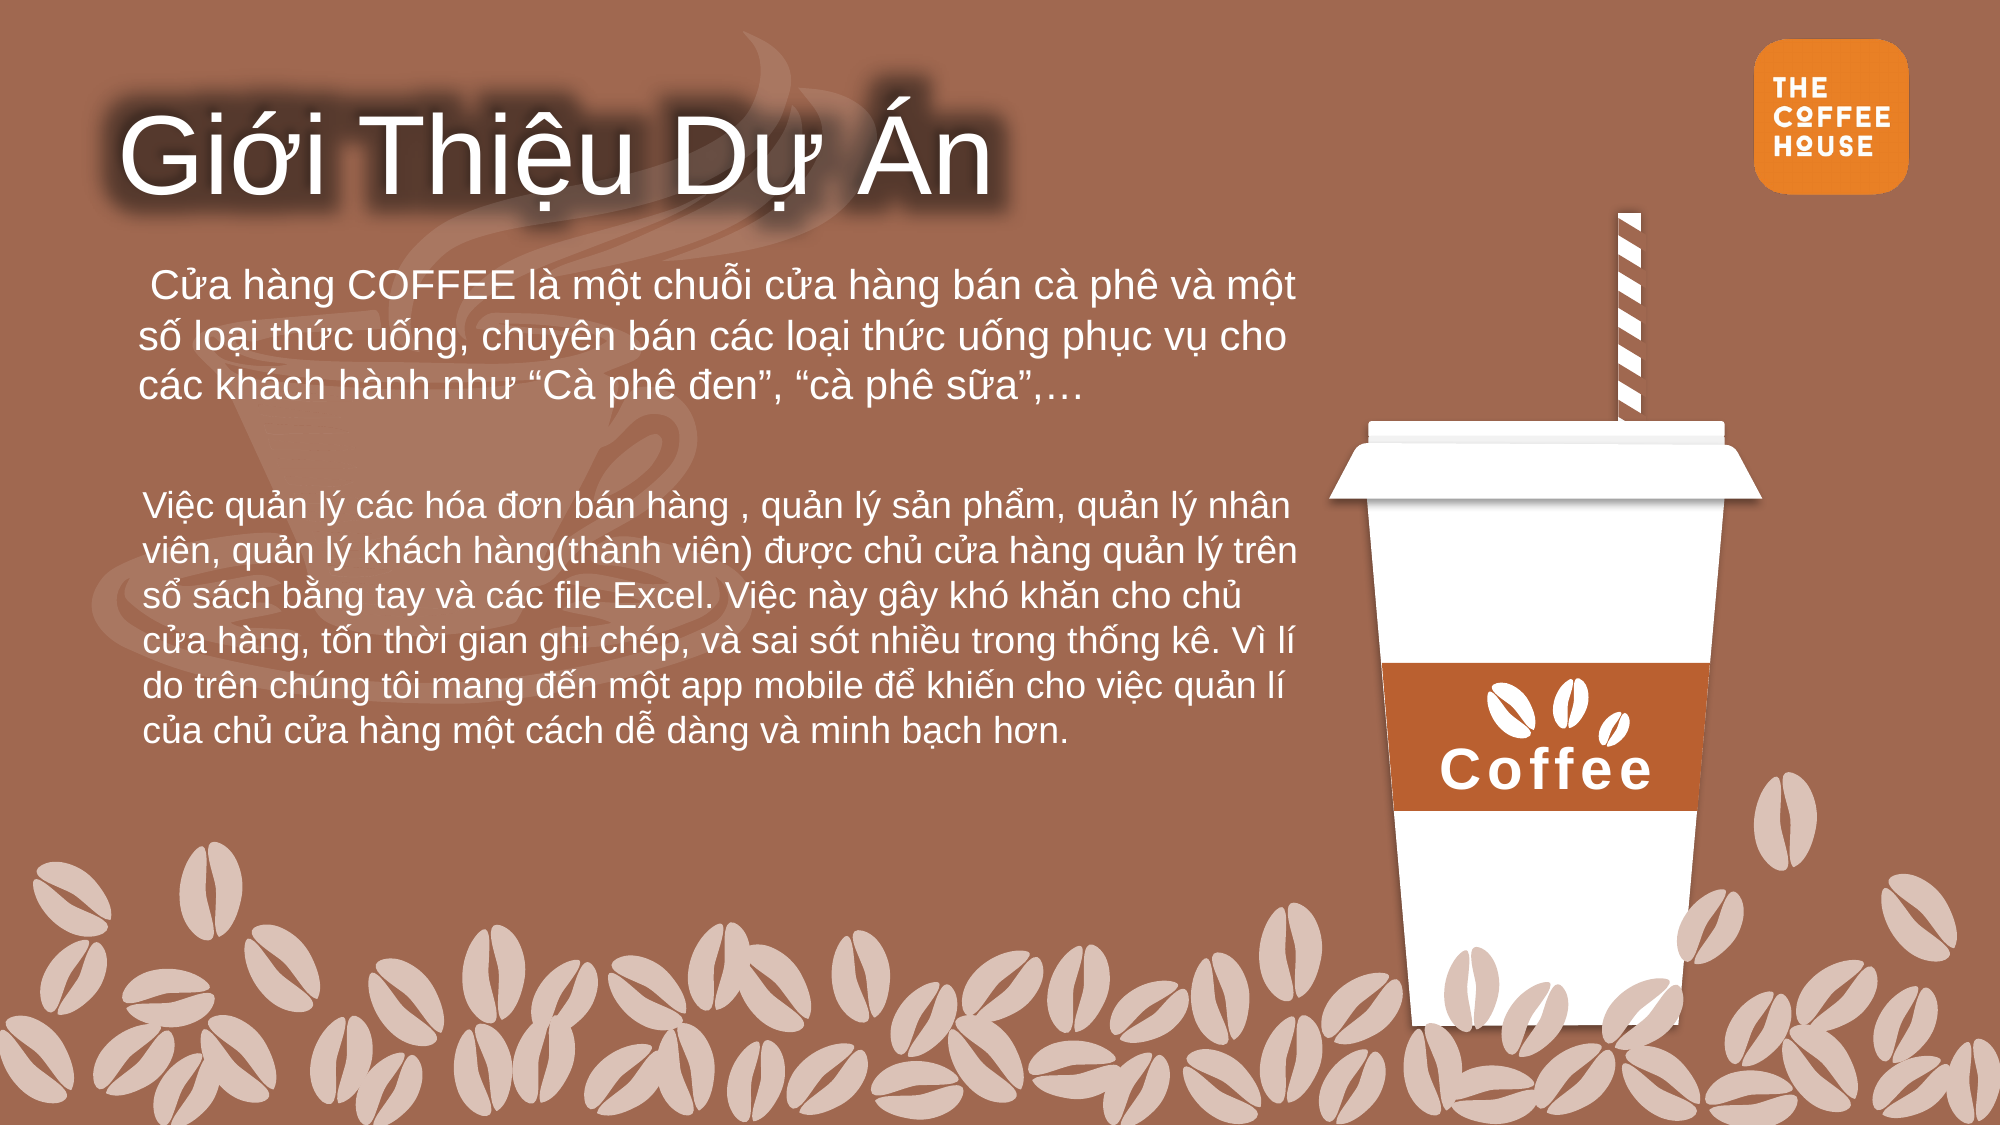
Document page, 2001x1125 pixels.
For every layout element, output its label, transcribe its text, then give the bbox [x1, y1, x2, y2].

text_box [91, 31, 877, 703]
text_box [1487, 678, 1630, 747]
text_box Giới Thiệu Dự Án [877, 78, 1117, 223]
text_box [0, 777, 2000, 1125]
text_box Cửa hàng COFFEE là một chuỗi cửa hàng bán cà phê và một số loại thức uống, chuyên bán các loại thức uống phục vụ cho các khách hành như “Cà phê đen”, “cà phê sữa”,… [877, 250, 1322, 461]
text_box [1329, 212, 1763, 777]
text_box Việc quản lý các hóa đơn bán hàng , quản lý sản phẩm, quản lý nhân viên, quản lý khách hàng(thành viên) được chủ cửa hàng quản lý trên sổ sách bằng tay và các file Excel. Việc này gây khó khăn cho chủ cửa hàng, tốn thời gian ghi chép, và sai sót nhiều trong thống kê. Vì lí do trên chúng tôi mang đến một app mobile để khiến cho việc quản lí của chủ cửa hàng một cách dễ dàng và minh bạch hơn. [127, 473, 1318, 777]
picture [1678, 23, 1975, 213]
